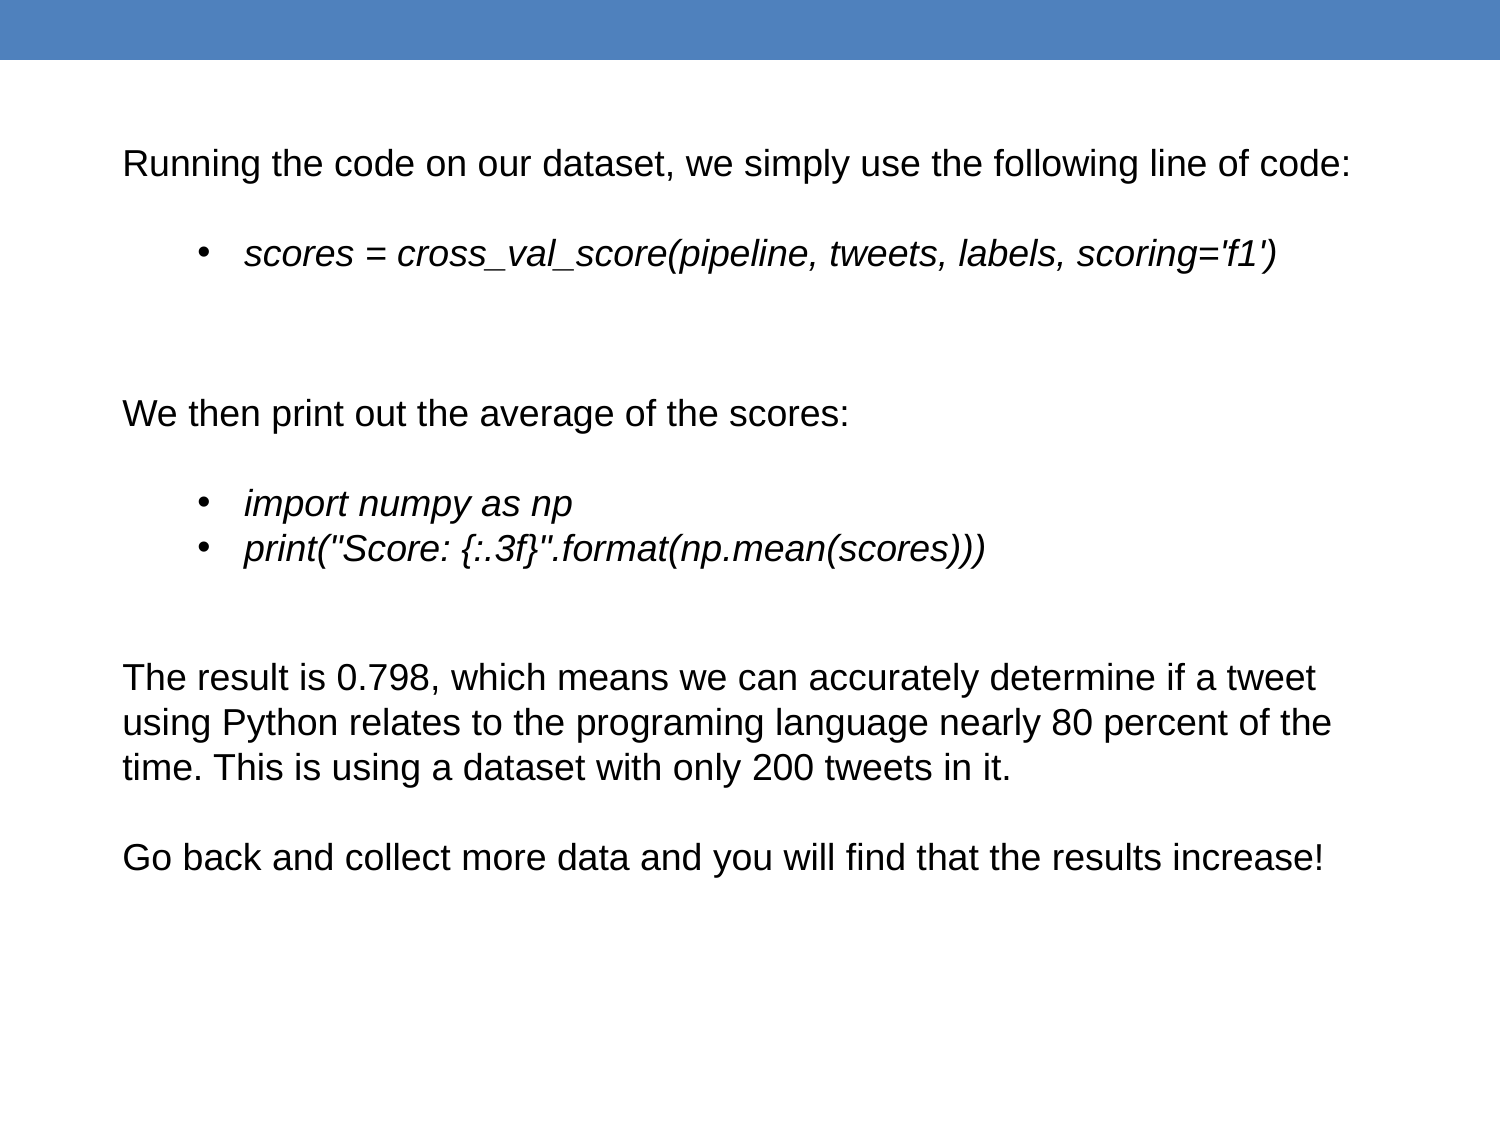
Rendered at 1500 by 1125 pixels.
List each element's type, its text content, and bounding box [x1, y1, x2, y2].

text_box We then print out the average of the scores: import numpy as np print("Score: {:.3f}".format(np.mean(scores))) [107, 381, 1419, 577]
text_box The result is 0.798, which means we can accurately determine if a tweet using Python relates to the programing language nearly 80 percent of the time. This is using a dataset with only 200 tweets in it. Go back and collect more data and you will find that the results increase! [107, 645, 1419, 886]
text_box Running the code on our dataset, we simply use the following line of code: scores = cross_val_score(pipeline, tweets, labels, scoring='f1') [107, 131, 1419, 281]
